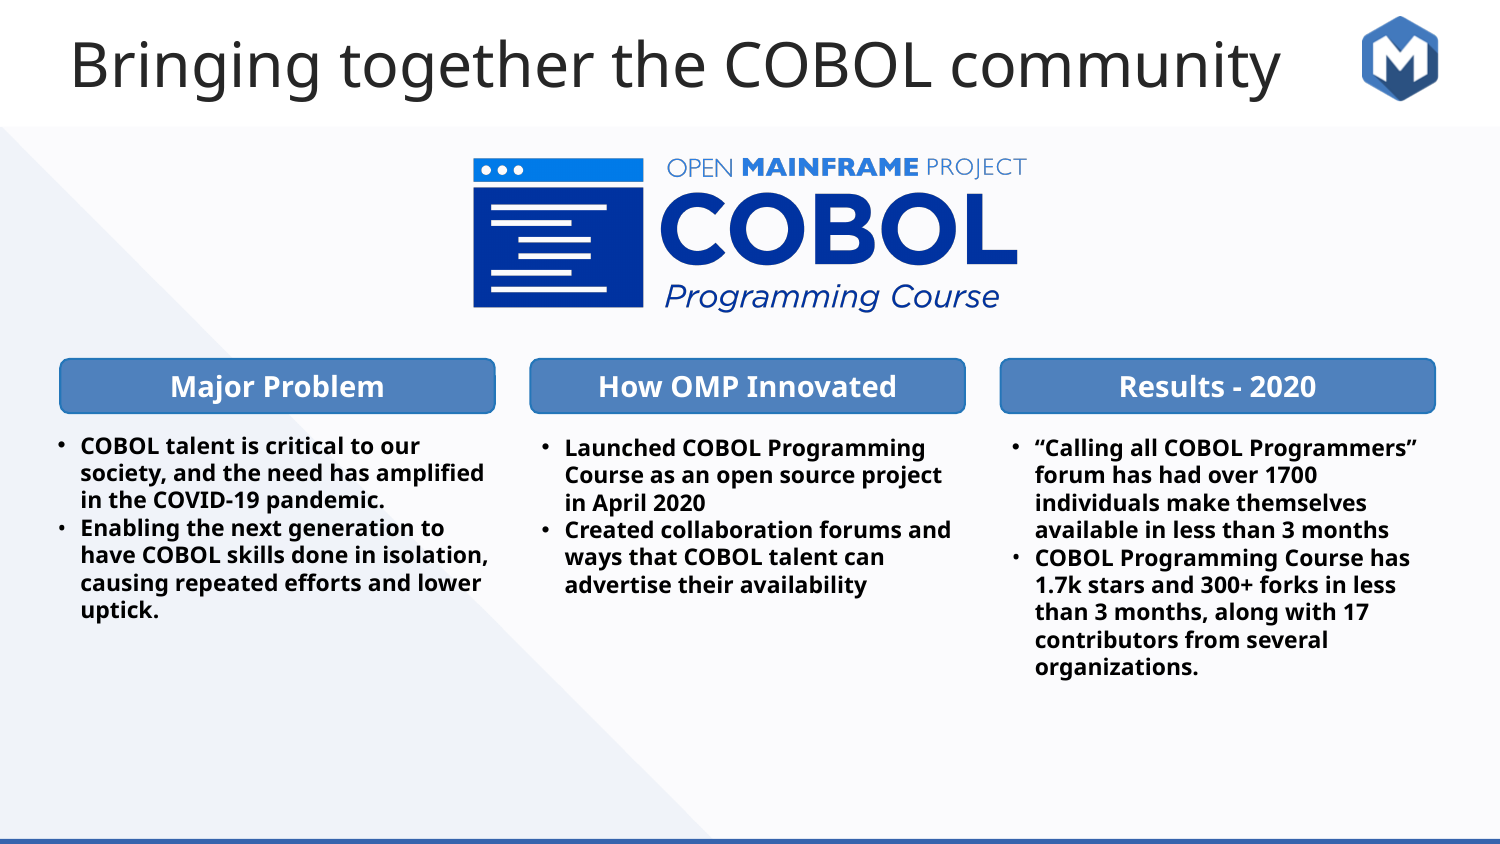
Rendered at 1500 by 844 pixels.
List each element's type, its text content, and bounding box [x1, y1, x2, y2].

picture [1362, 16, 1440, 102]
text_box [45, 155, 1454, 698]
title Bringing together the COBOL community [54, 26, 1350, 100]
